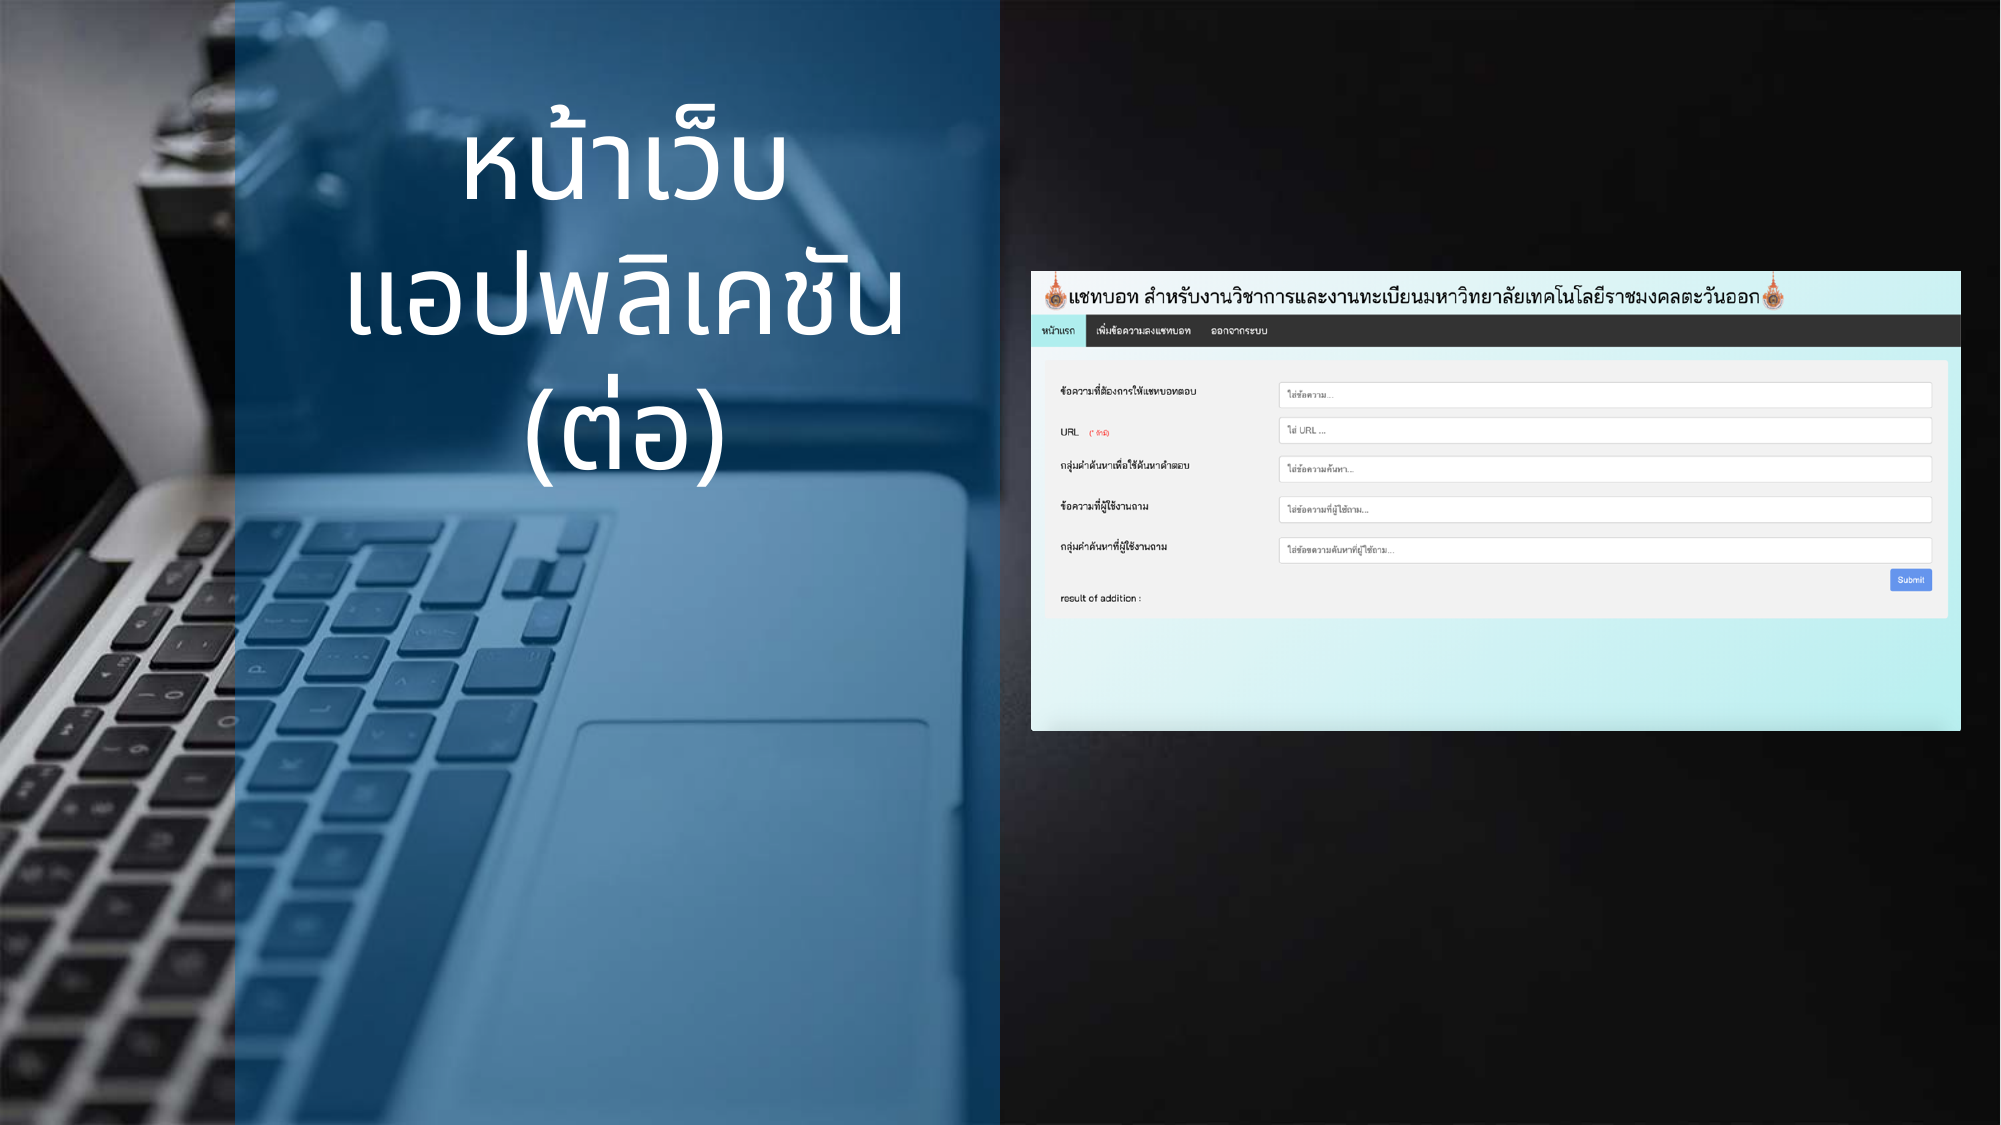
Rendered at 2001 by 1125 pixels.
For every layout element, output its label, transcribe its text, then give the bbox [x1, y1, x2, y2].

text_box [234, 0, 1001, 1125]
picture [0, 0, 234, 1125]
picture [1001, 0, 2001, 1125]
text_box หน้าเว็บ แอปพลิเคชัน (ต่อ) [279, 79, 973, 499]
